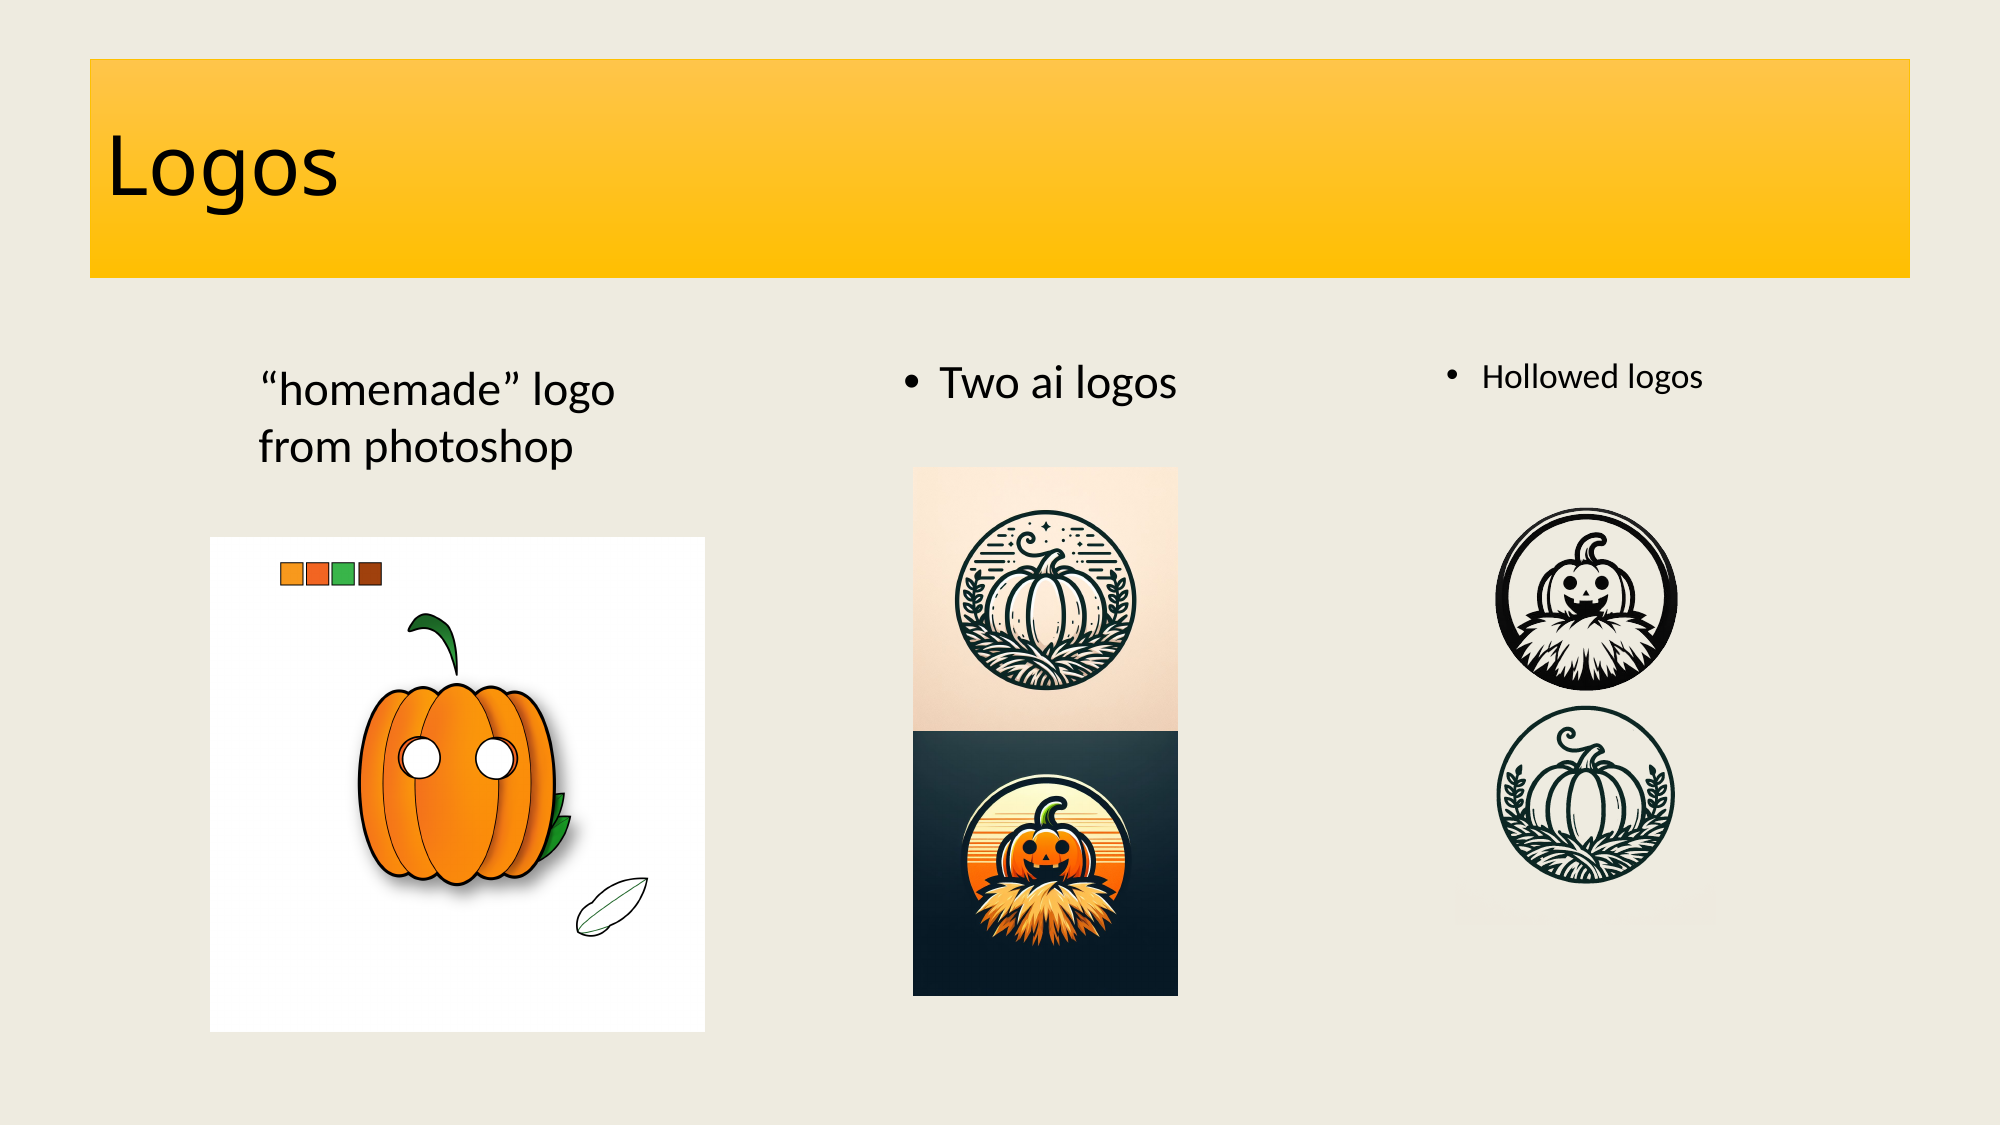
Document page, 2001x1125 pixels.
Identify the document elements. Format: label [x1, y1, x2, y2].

text_box [0, 0, 2000, 1125]
picture [913, 467, 1178, 996]
picture [210, 537, 705, 1033]
picture [1455, 468, 1716, 925]
